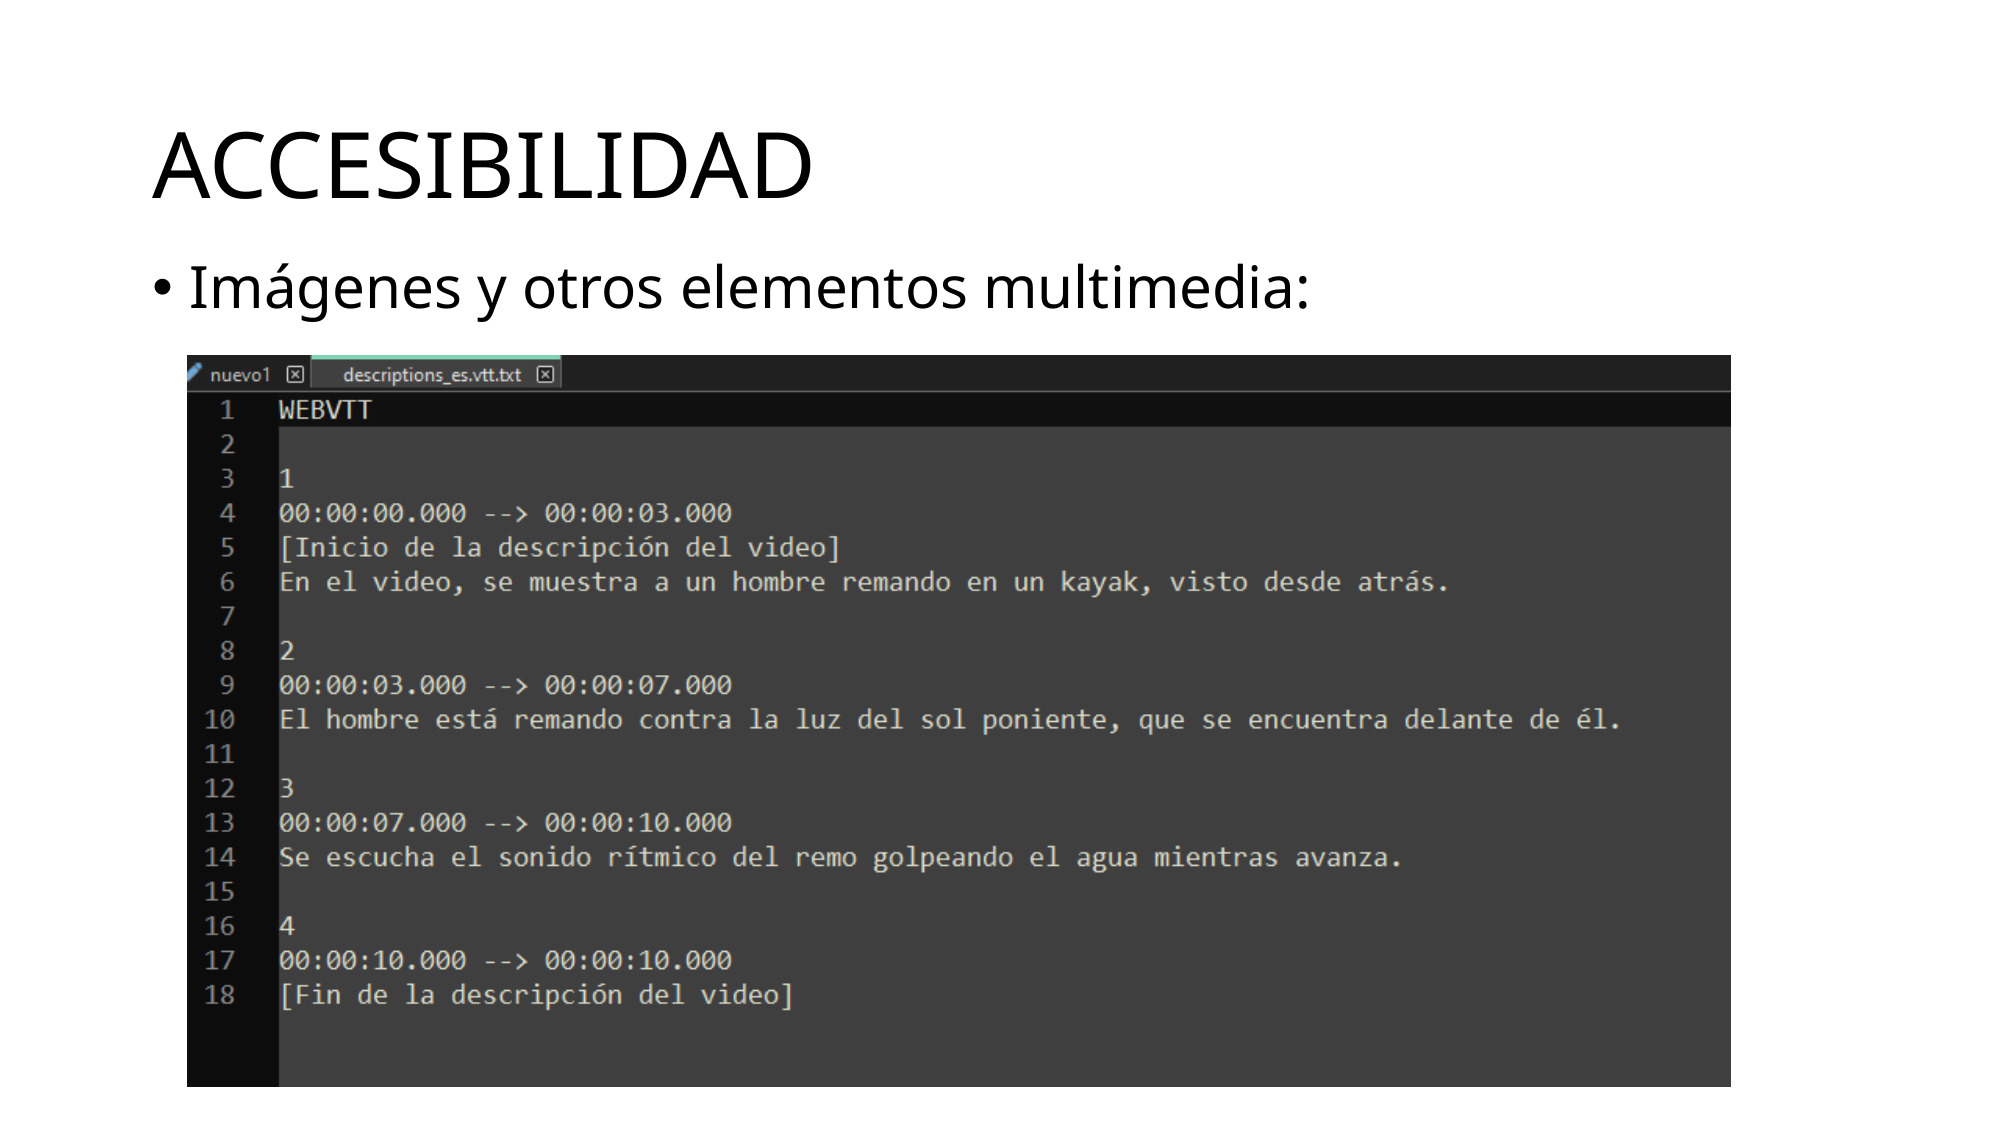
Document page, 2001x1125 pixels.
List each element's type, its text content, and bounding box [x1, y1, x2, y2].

list Imágenes y otros elementos multimedia: [137, 251, 1863, 1066]
title ACCESIBILIDAD [137, 59, 1863, 251]
picture [186, 354, 1732, 1088]
